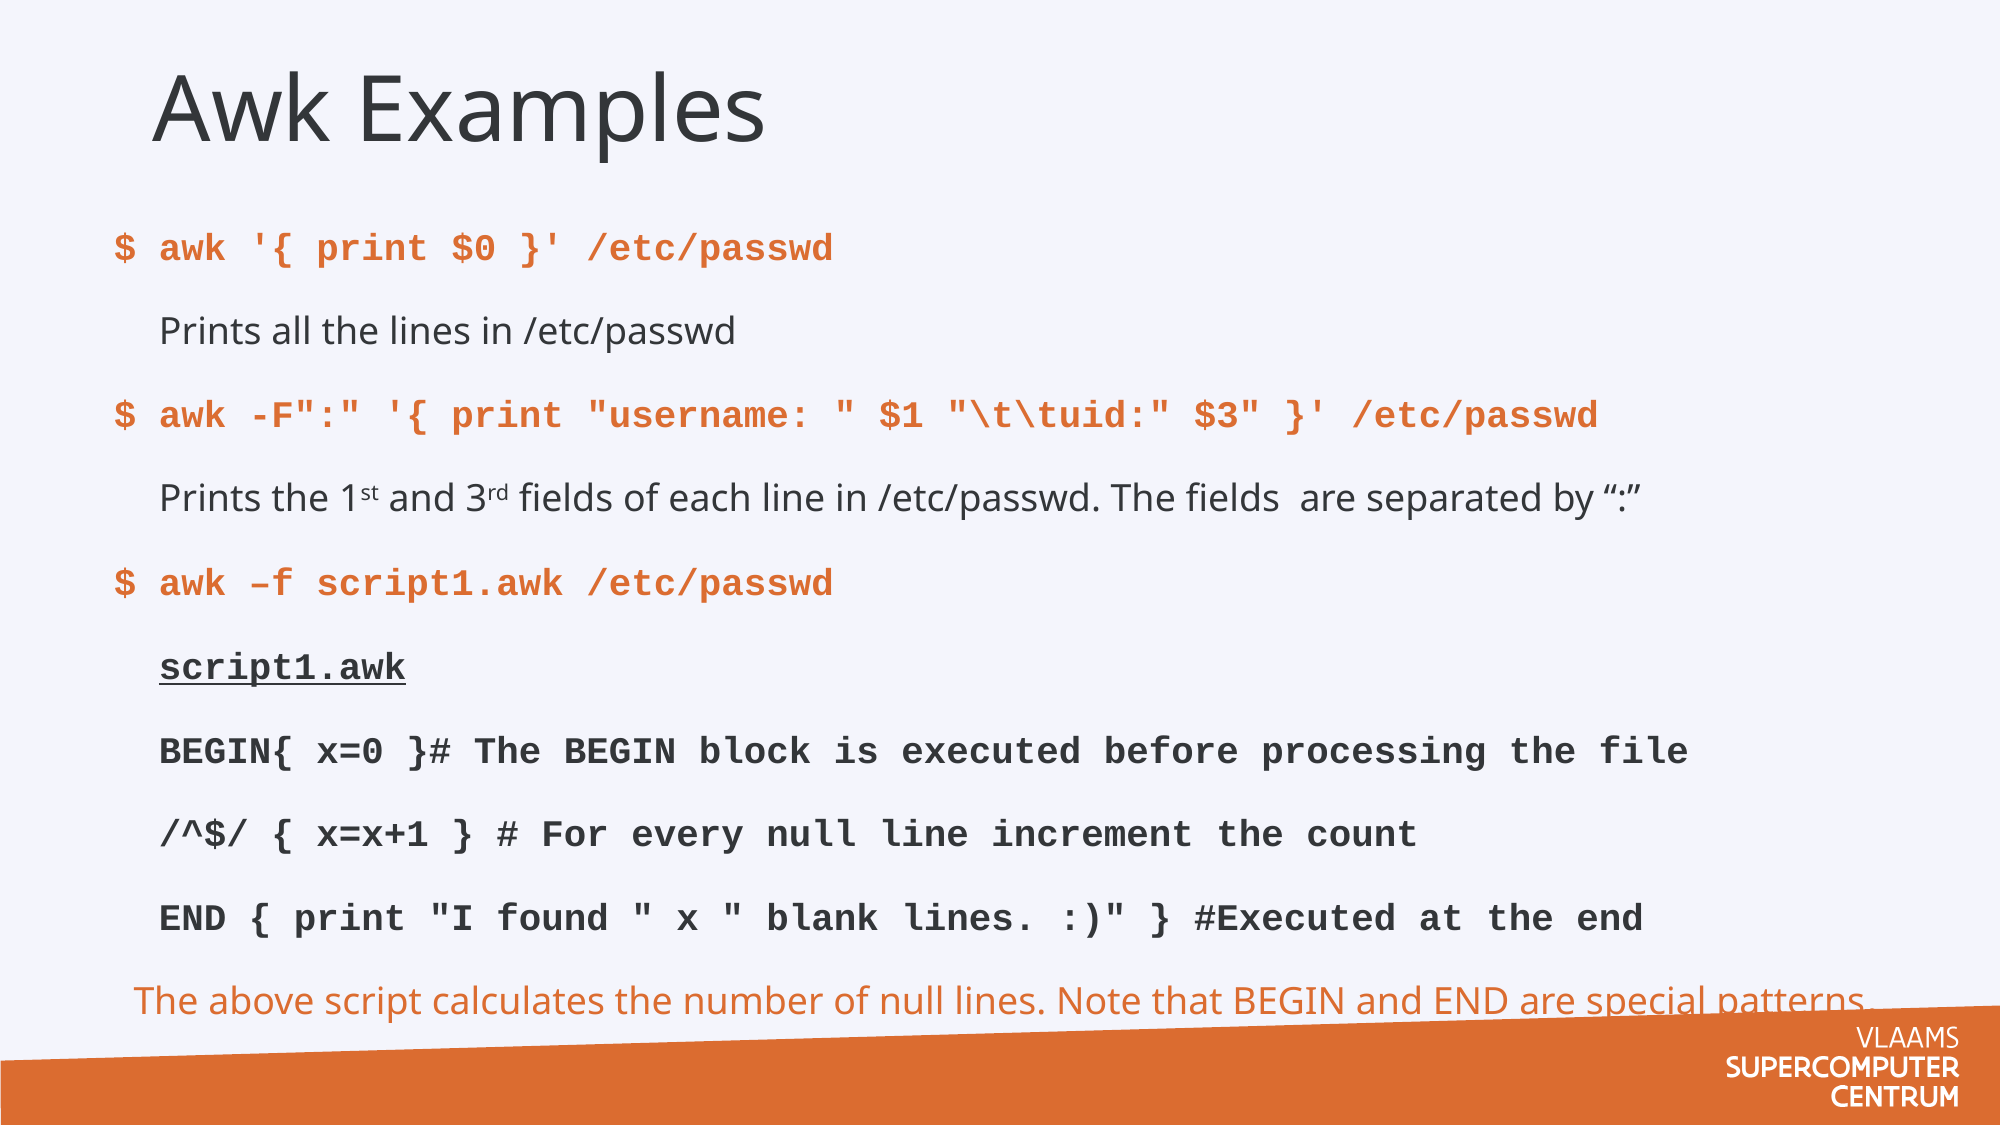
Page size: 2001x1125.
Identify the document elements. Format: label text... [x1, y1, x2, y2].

picture [1725, 1021, 1960, 1117]
list $ awk '{ print $0 }' /etc/passwd Prints all the lines in /etc/passwd $ awk -F":" '{ print "username: " $1 "\t\tuid:" $3" }' /etc/passwd Prints the 1st and 3rd fields of each line in /etc/passwd. The fields are separated by “:” $ awk –f script1.awk /etc/passwd script1.awk BEGIN{ x=0 }# The BEGIN block is executed before processing the file /^$/ { x=x+1 } # For every null line increment the count END { print "I found " x " blank lines. :)" } #Executed at the end The above script calculates the number of null lines. Note that BEGIN and END are special patterns. [98, 197, 1985, 912]
title Awk Examples [137, 3, 1863, 197]
